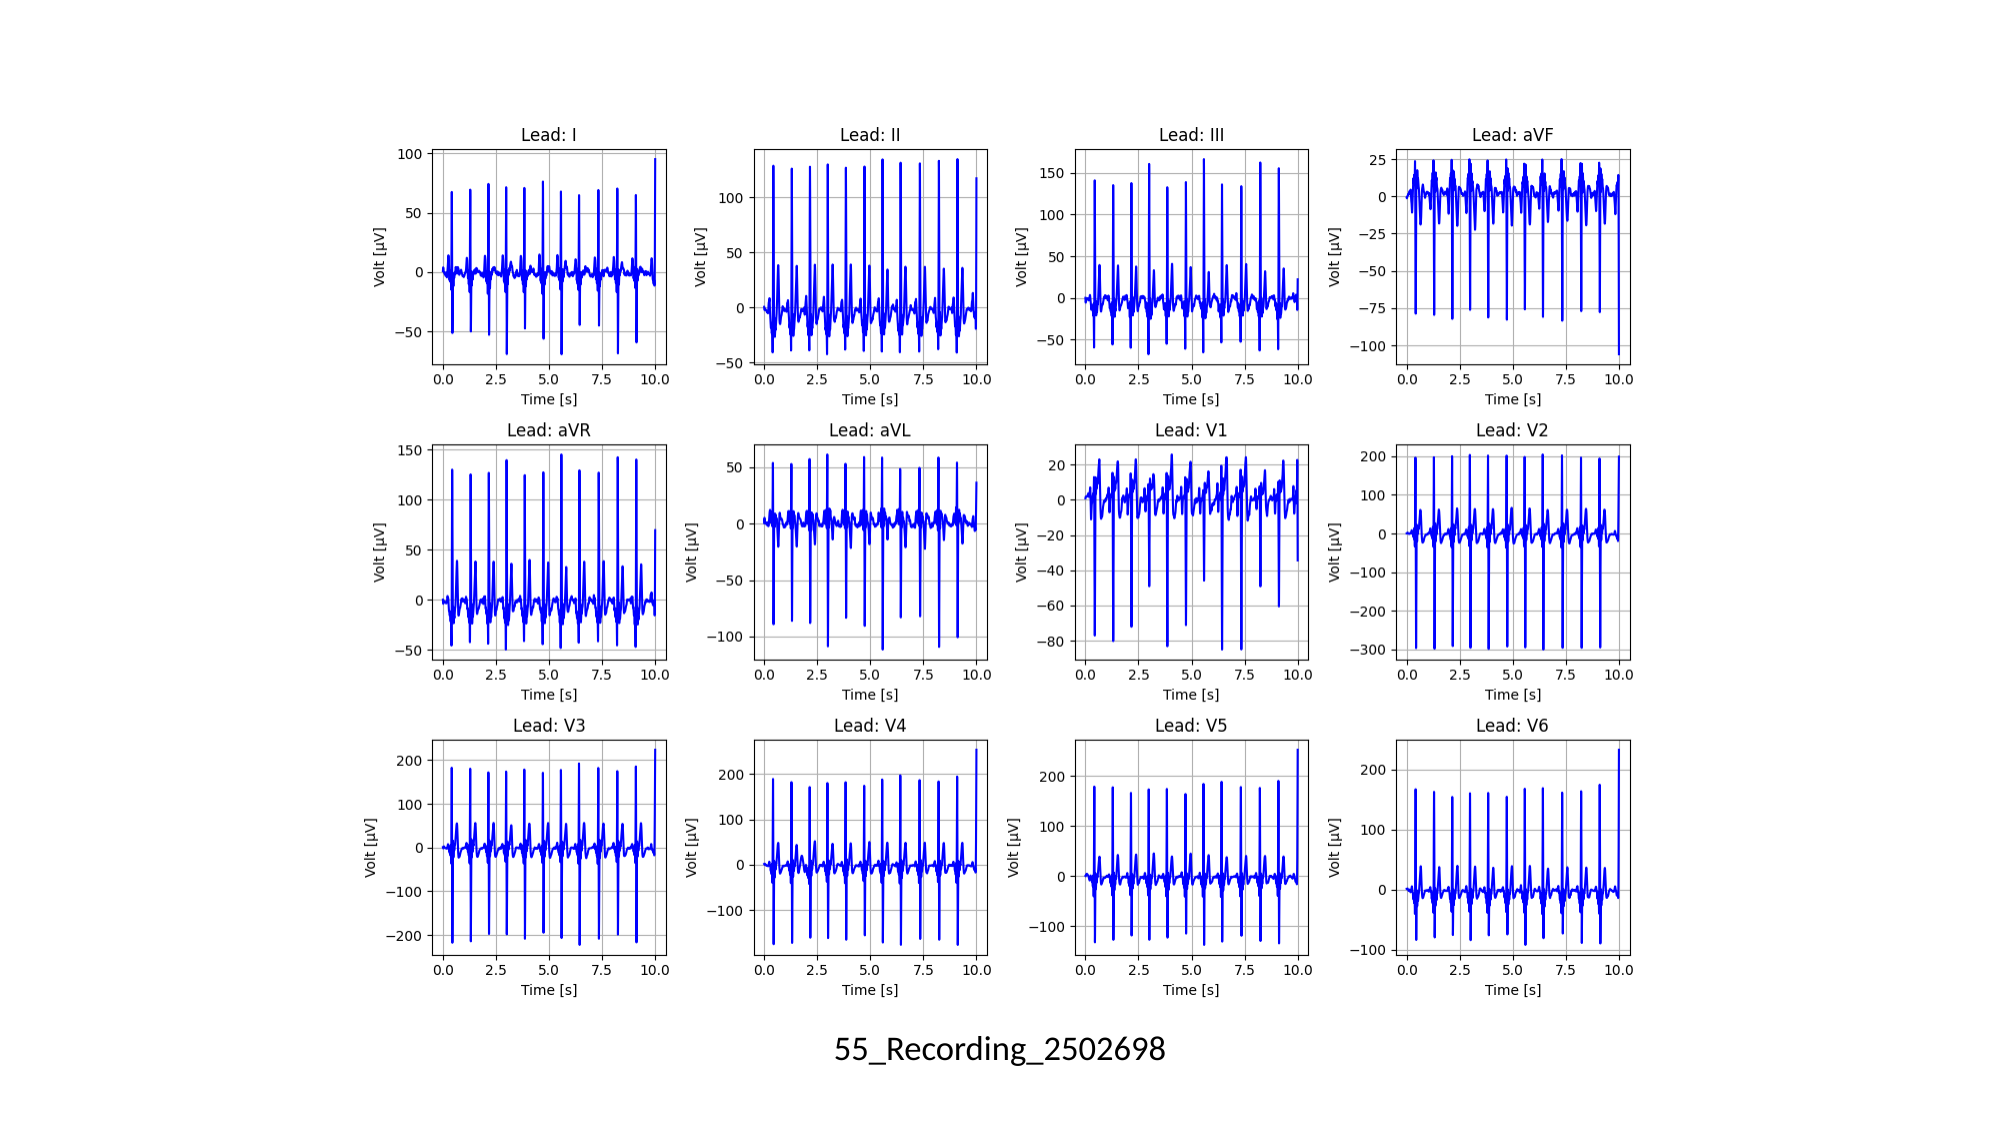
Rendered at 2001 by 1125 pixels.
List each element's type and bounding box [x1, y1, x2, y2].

text_box [349, 112, 1650, 1075]
